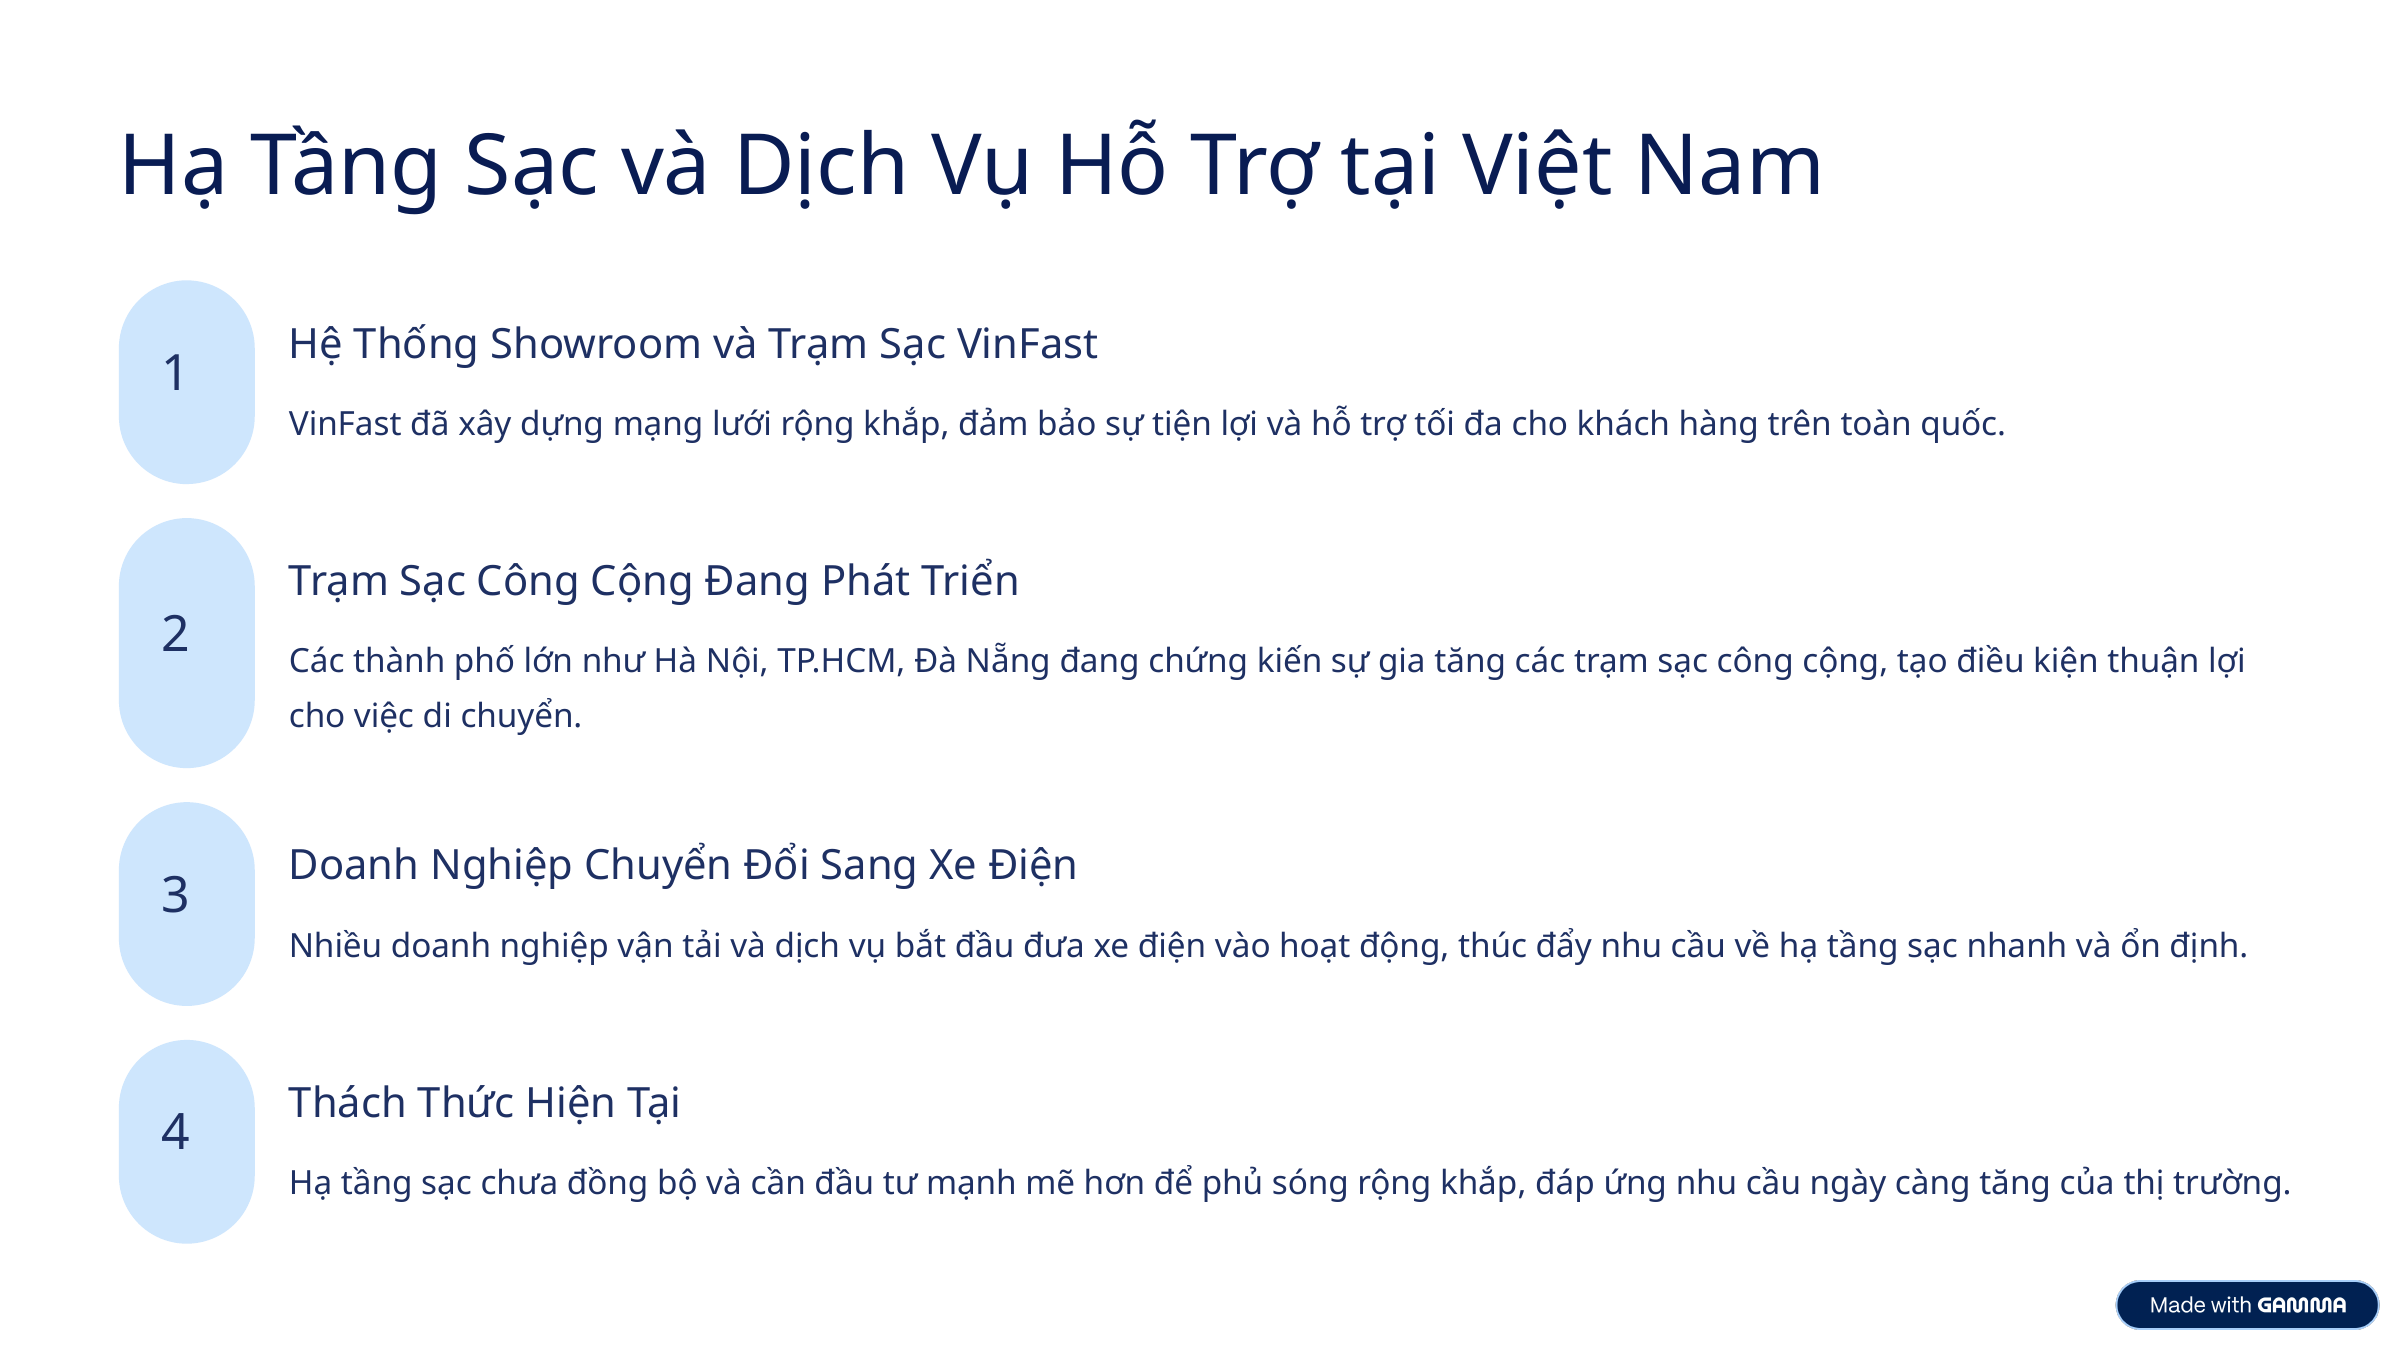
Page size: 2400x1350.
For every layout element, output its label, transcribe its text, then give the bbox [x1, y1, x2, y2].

text_box [118, 518, 255, 769]
text_box Các thành phố lớn như Hà Nội, TP.HCM, Đà Nẵng đang chứng kiến sự gia tăng các trạm sạc công cộng, tạo điều kiện thuận lợi cho việc di chuyển. [288, 625, 2282, 735]
text_box Doanh Nghiệp Chuyển Đổi Sang Xe Điện [288, 836, 1088, 890]
text_box Trạm Sạc Công Cộng Đang Phát Triển [288, 552, 1037, 606]
text_box 3 [161, 872, 213, 936]
text_box 2 [161, 611, 213, 675]
text_box 1 [161, 350, 213, 415]
text_box Nhiều doanh nghiệp vận tải và dịch vụ bắt đầu đưa xe điện vào hoạt động, thúc đẩy nhu cầu về hạ tầng sạc nhanh và ổn định. [288, 909, 2282, 964]
text_box Hệ Thống Showroom và Trạm Sạc VinFast [288, 314, 1119, 368]
text_box Hạ tầng sạc chưa đồng bộ và cần đầu tư mạnh mẽ hơn để phủ sóng rộng khắp, đáp ứng nhu cầu ngày càng tăng của thị trường. [288, 1147, 2282, 1202]
text_box VinFast đã xây dựng mạng lưới rộng khắp, đảm bảo sự tiện lợi và hỗ trợ tối đa cho khách hàng trên toàn quốc. [288, 387, 2282, 442]
text_box 4 [161, 1110, 213, 1174]
text_box [118, 802, 255, 1006]
text_box [118, 1039, 255, 1244]
text_box Hạ Tầng Sạc và Dịch Vụ Hỗ Trợ tại Việt Nam [118, 106, 1836, 213]
picture [2106, 1271, 2389, 1339]
text_box Thách Thức Hiện Tại [288, 1073, 714, 1127]
text_box [118, 280, 255, 485]
